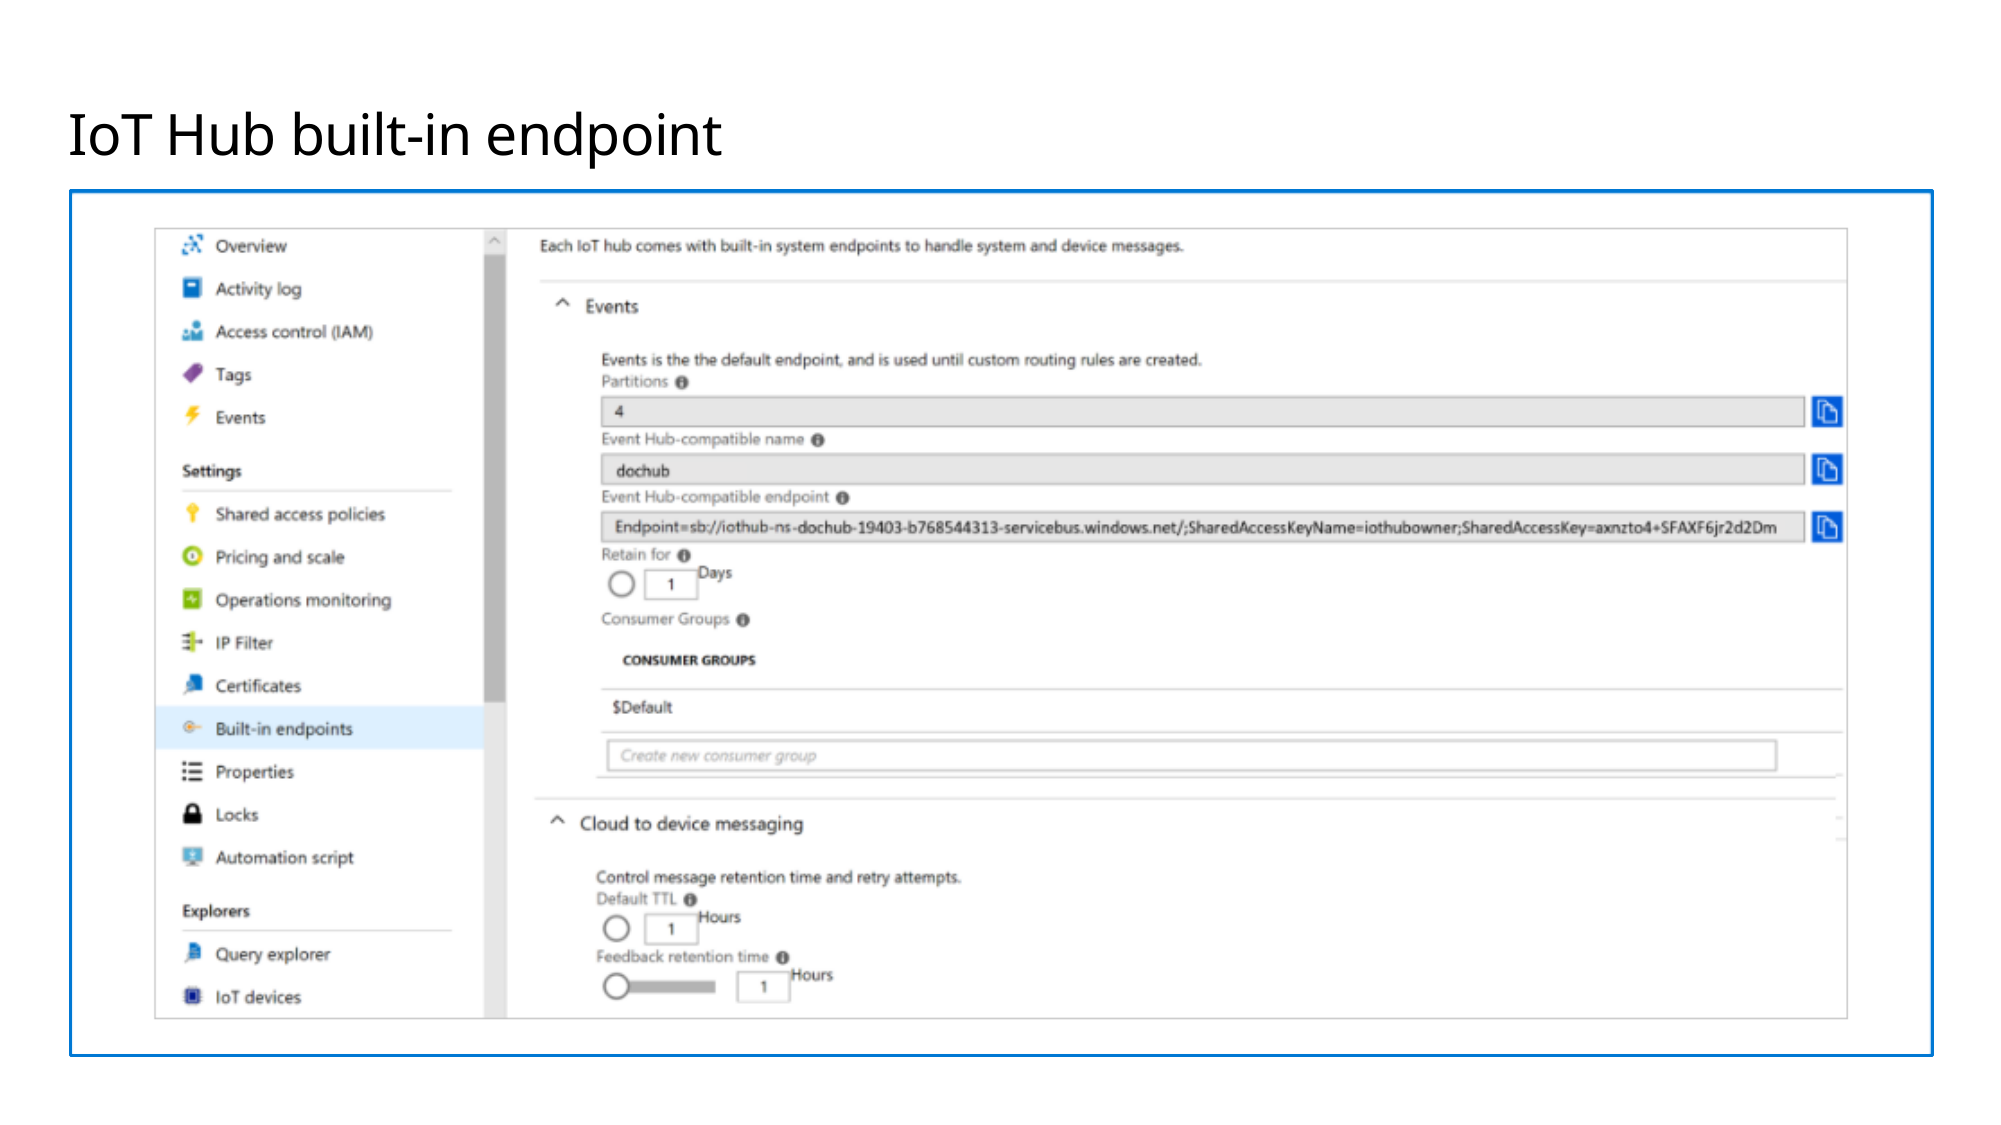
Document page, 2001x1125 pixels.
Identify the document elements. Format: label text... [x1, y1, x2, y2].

title IoT Hub built-in endpoint [68, 101, 1930, 168]
picture [70, 190, 1933, 1056]
